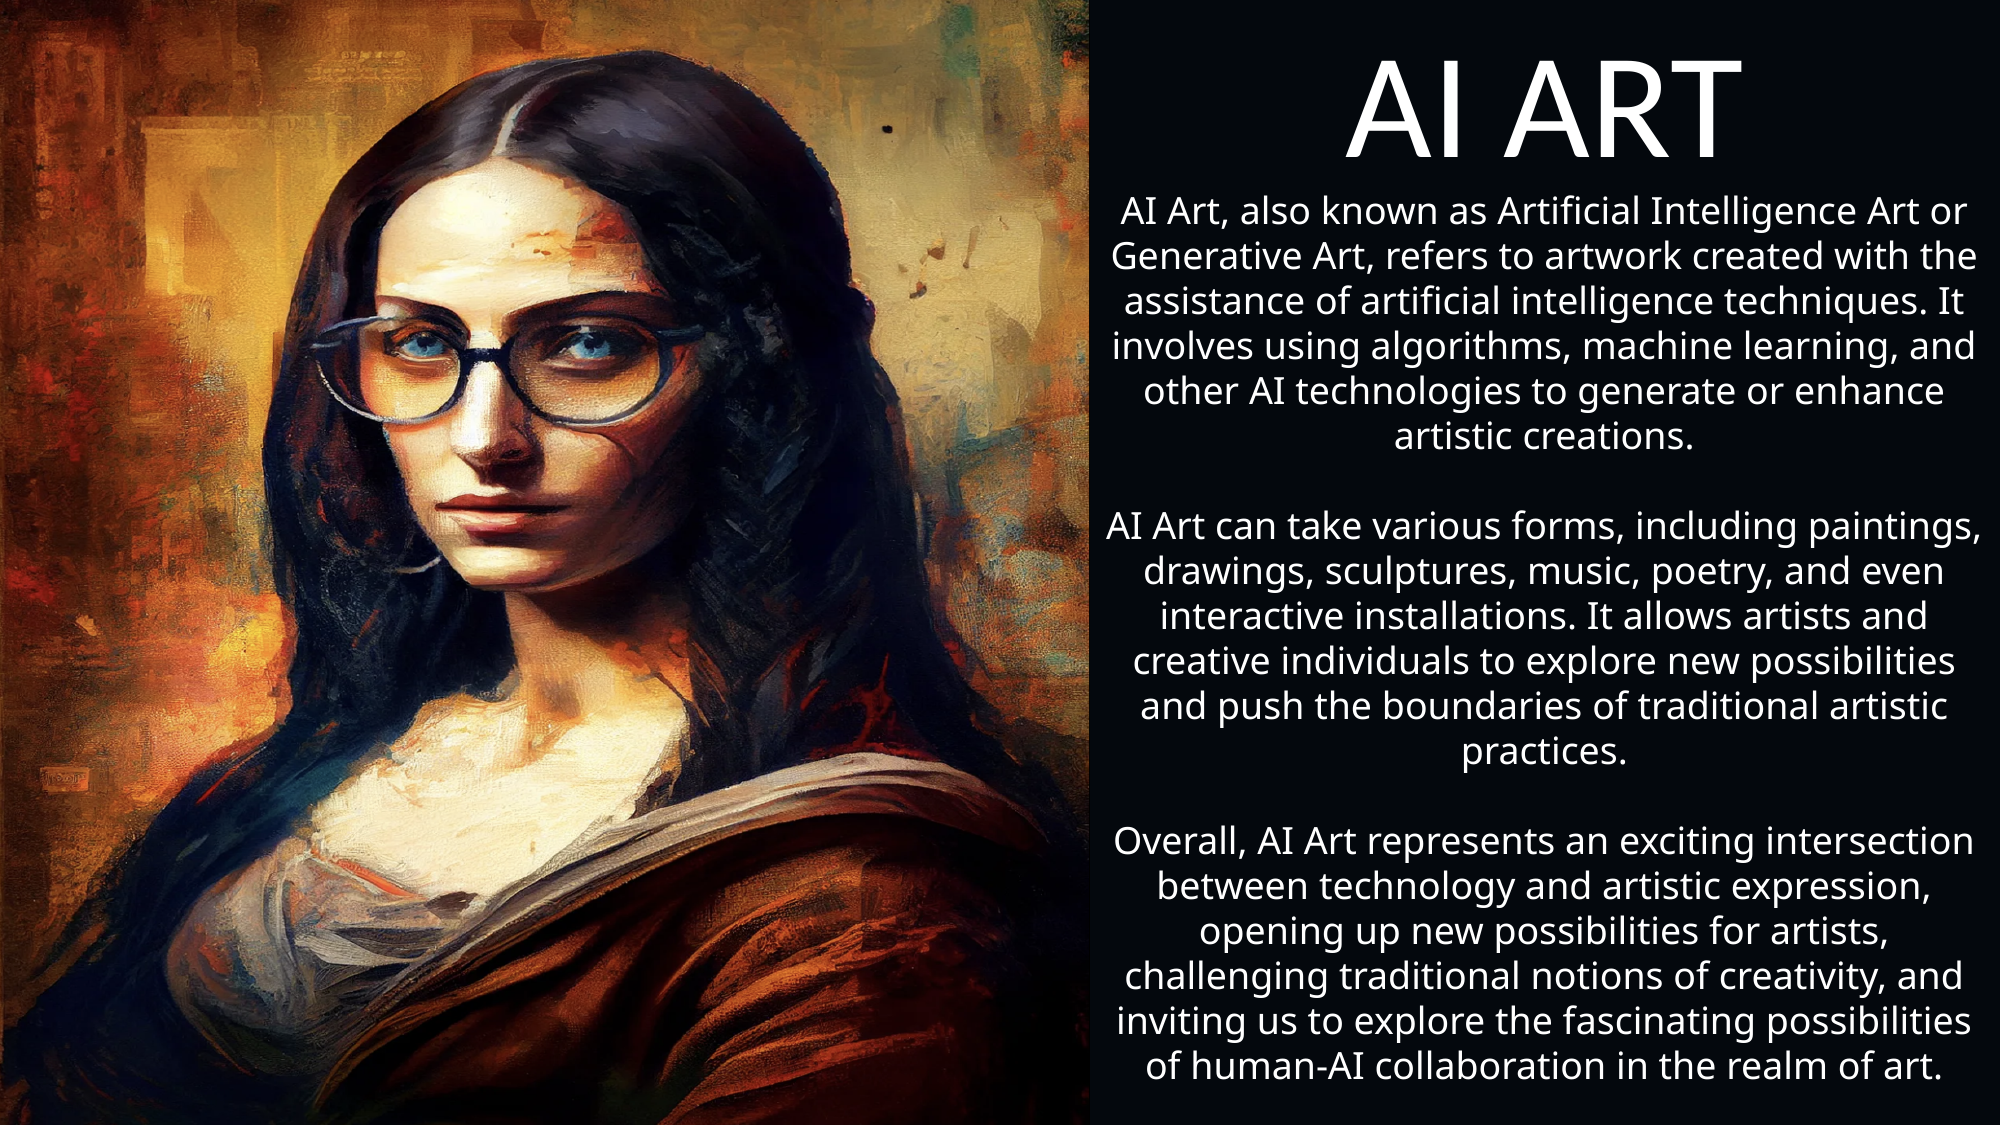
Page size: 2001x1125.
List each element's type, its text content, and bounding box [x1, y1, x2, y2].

picture [0, 0, 1090, 1125]
text_box AI ART AI Art, also known as Artificial Intelligence Art or Generative Art, refers to artwork created with the assistance of artificial intelligence techniques. It involves using algorithms, machine learning, and other AI technologies to generate or enhance artistic creations. AI Art can take various forms, including paintings, drawings, sculptures, music, poetry, and even interactive installations. It allows artists and creative individuals to explore new possibilities and push the boundaries of traditional artistic practices. Overall, AI Art represents an exciting intersection between technology and artistic expression, opening up new possibilities for artists, challenging traditional notions of creativity, and inviting us to explore the fascinating possibilities of human-AI collaboration in the realm of art. [1090, 0, 2000, 1125]
